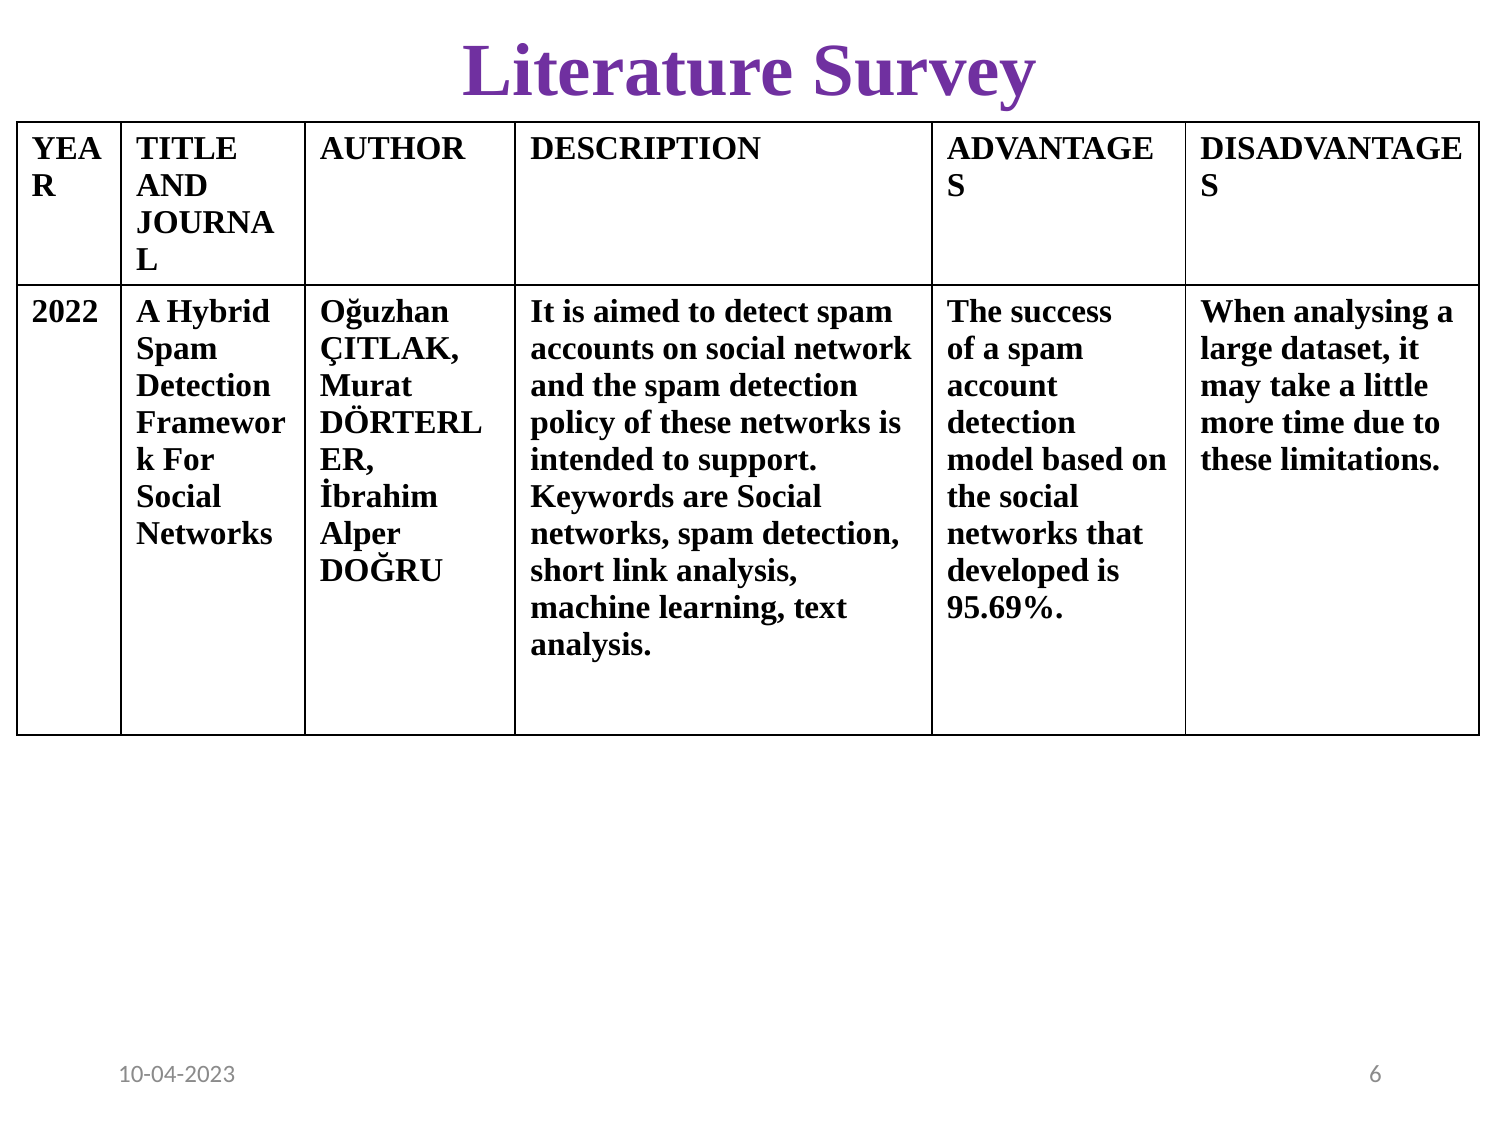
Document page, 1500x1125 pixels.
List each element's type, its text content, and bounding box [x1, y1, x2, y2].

table_cell When analysing a large dataset, it may take a little more time due to these limitations. [1186, 286, 1478, 734]
table_cell Oğuzhan ÇITLAK, Murat DÖRTERLER, İbrahim Alper DOĞRU [306, 286, 514, 734]
table_header ADVANTAGES [933, 123, 1185, 284]
table_header DISADVANTAGES [1186, 123, 1478, 284]
table_cell It is aimed to detect spam accounts on social network and the spam detection policy of these networks is intended to support. Keywords are Social networks, spam detection, short link analysis, machine learning, text analysis. [516, 286, 931, 734]
title Literature Survey [103, 27, 1397, 115]
table_cell The success of a spam account detection model based on the social networks that developed is 95.69%. [933, 286, 1185, 734]
table_cell A Hybrid Spam Detection Framework For Social Networks [122, 286, 304, 734]
table_cell 2022 [18, 286, 120, 734]
table_header DESCRIPTION [516, 123, 931, 284]
slide_number 6 [1059, 1042, 1397, 1103]
table_header TITLE AND JOURNAL [122, 123, 304, 284]
table_header YEAR [18, 123, 120, 284]
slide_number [103, 1042, 441, 1103]
table_header AUTHOR [306, 123, 514, 284]
